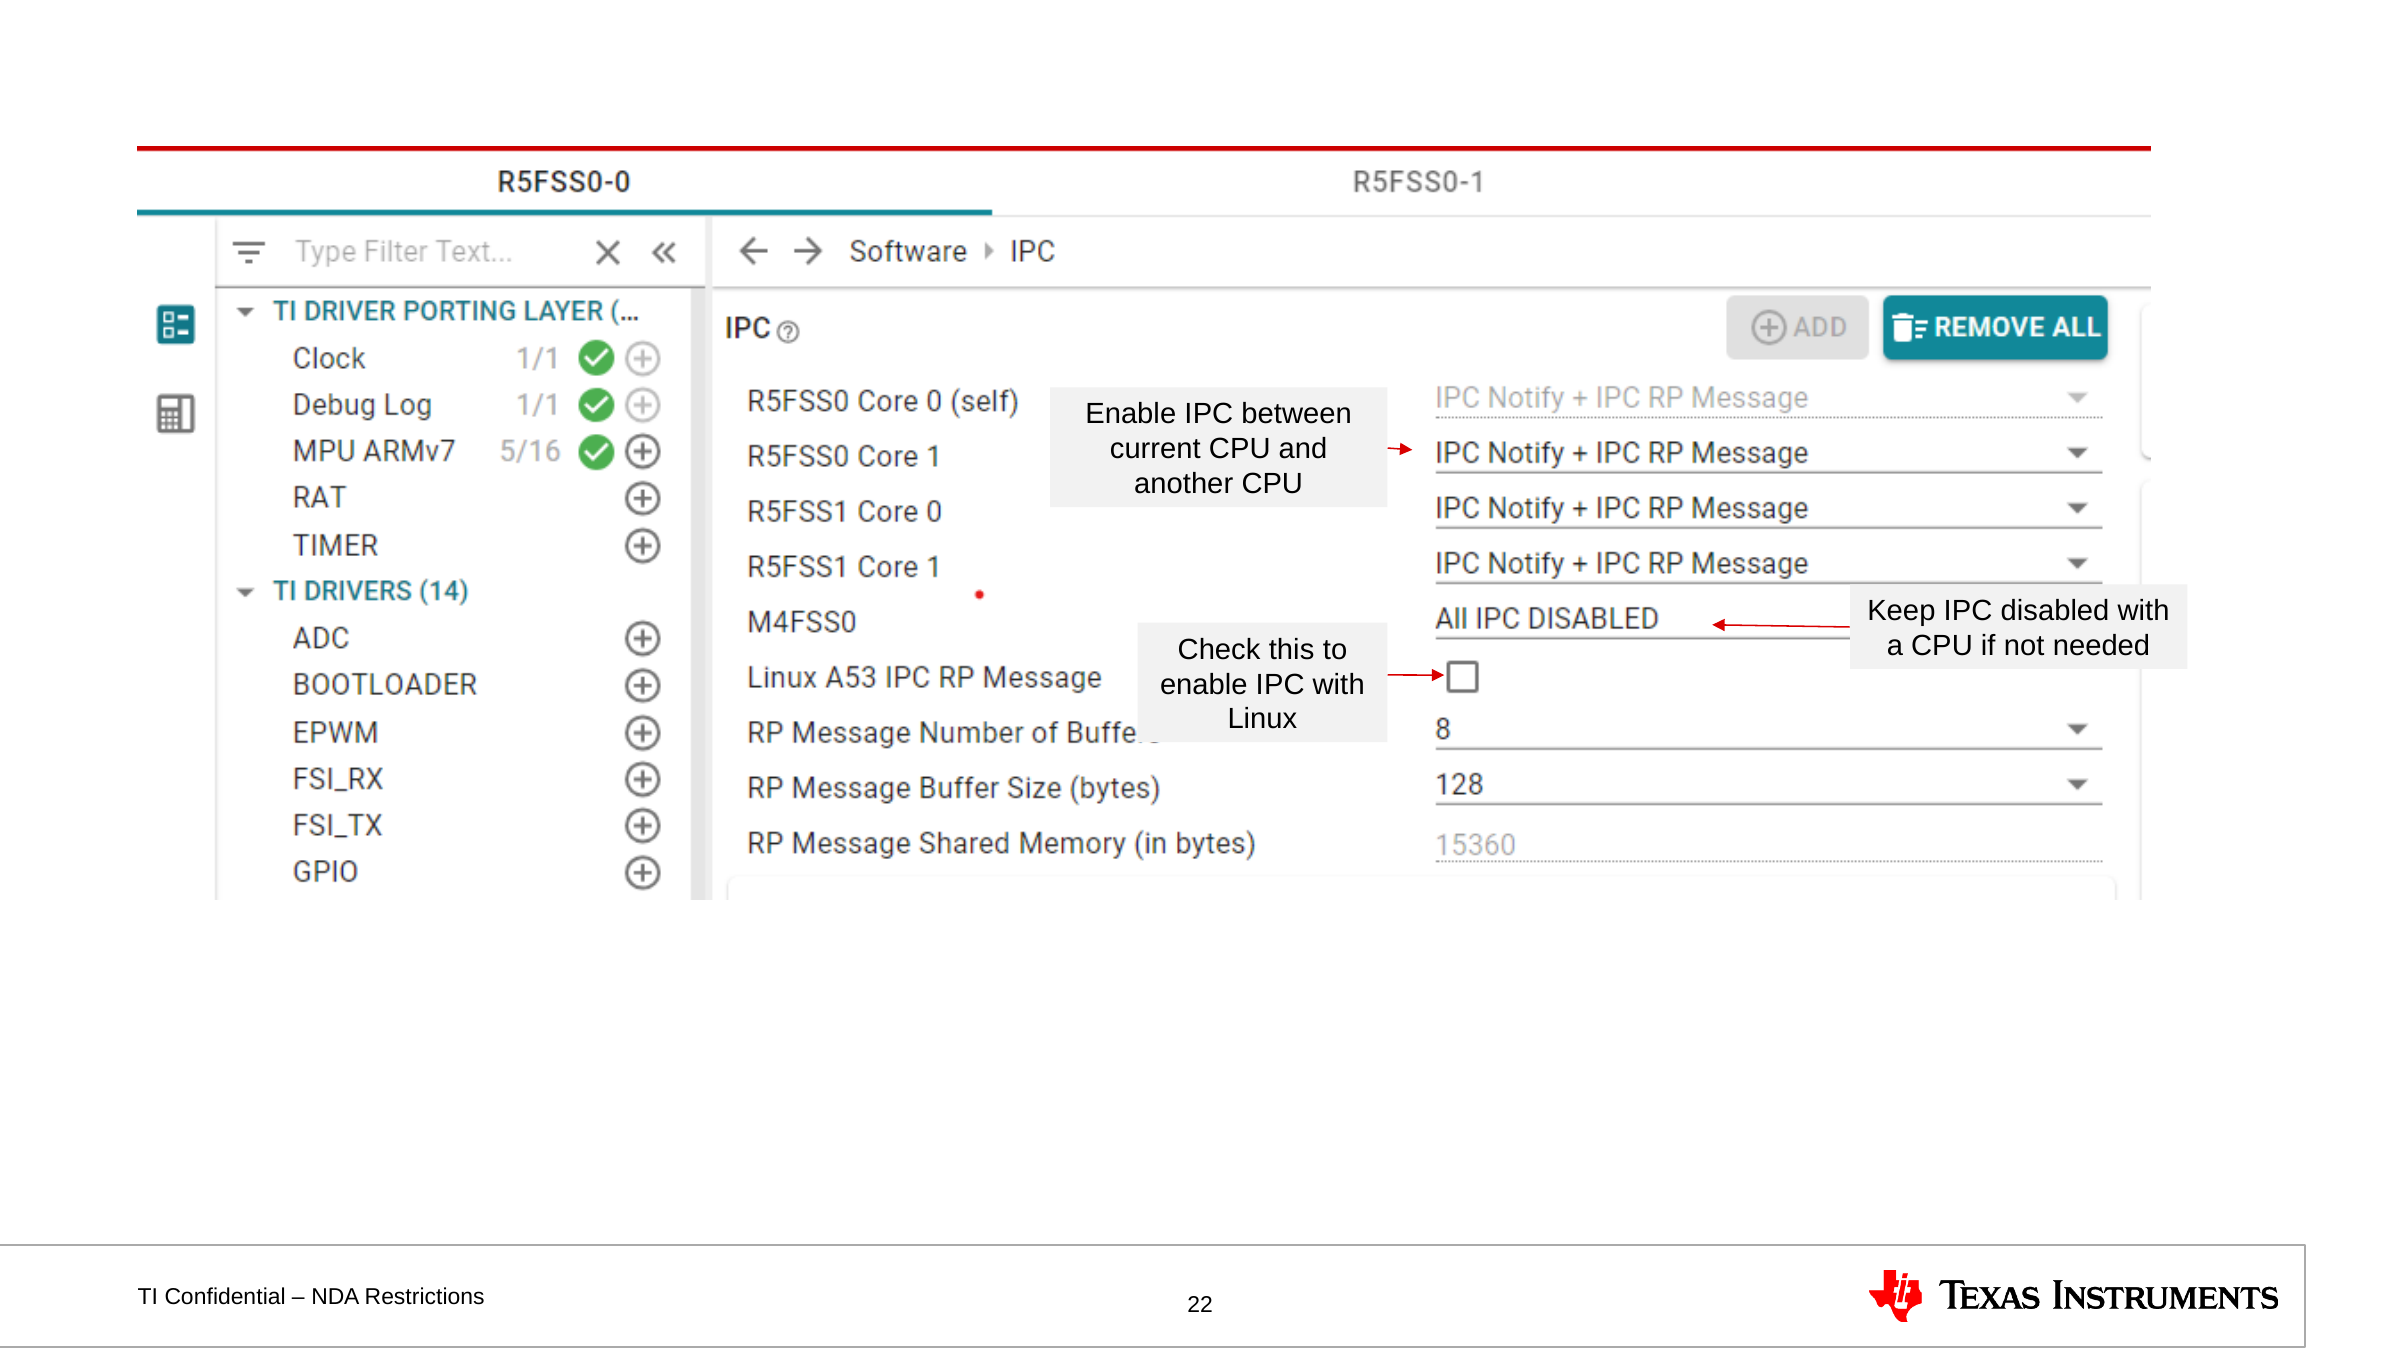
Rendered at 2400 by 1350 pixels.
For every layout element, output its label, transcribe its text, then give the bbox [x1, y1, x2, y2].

picture [1869, 1270, 2278, 1322]
text_box 22 [920, 1279, 1480, 1320]
picture [137, 145, 2152, 901]
text_box Keep IPC disabled with a CPU if not needed [2159, 584, 2188, 669]
